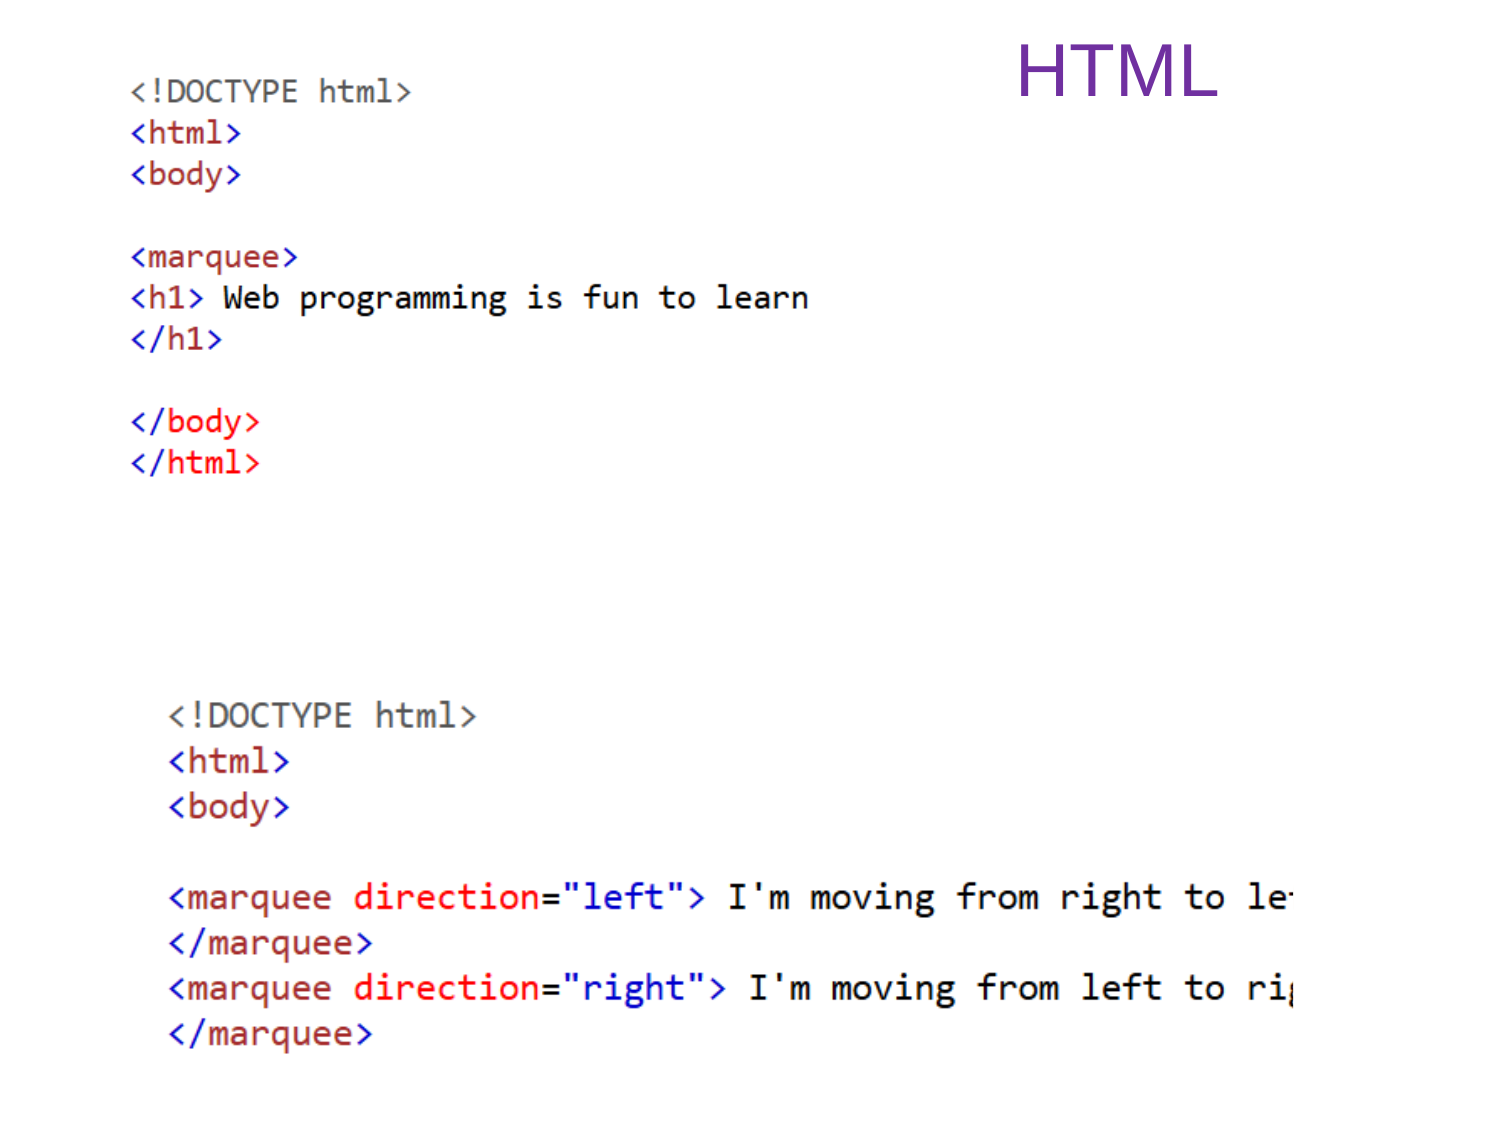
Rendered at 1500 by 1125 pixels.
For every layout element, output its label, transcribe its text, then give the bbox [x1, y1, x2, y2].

text_box HTML [442, 0, 1500, 161]
picture [88, 585, 1294, 1094]
picture [123, 66, 815, 492]
